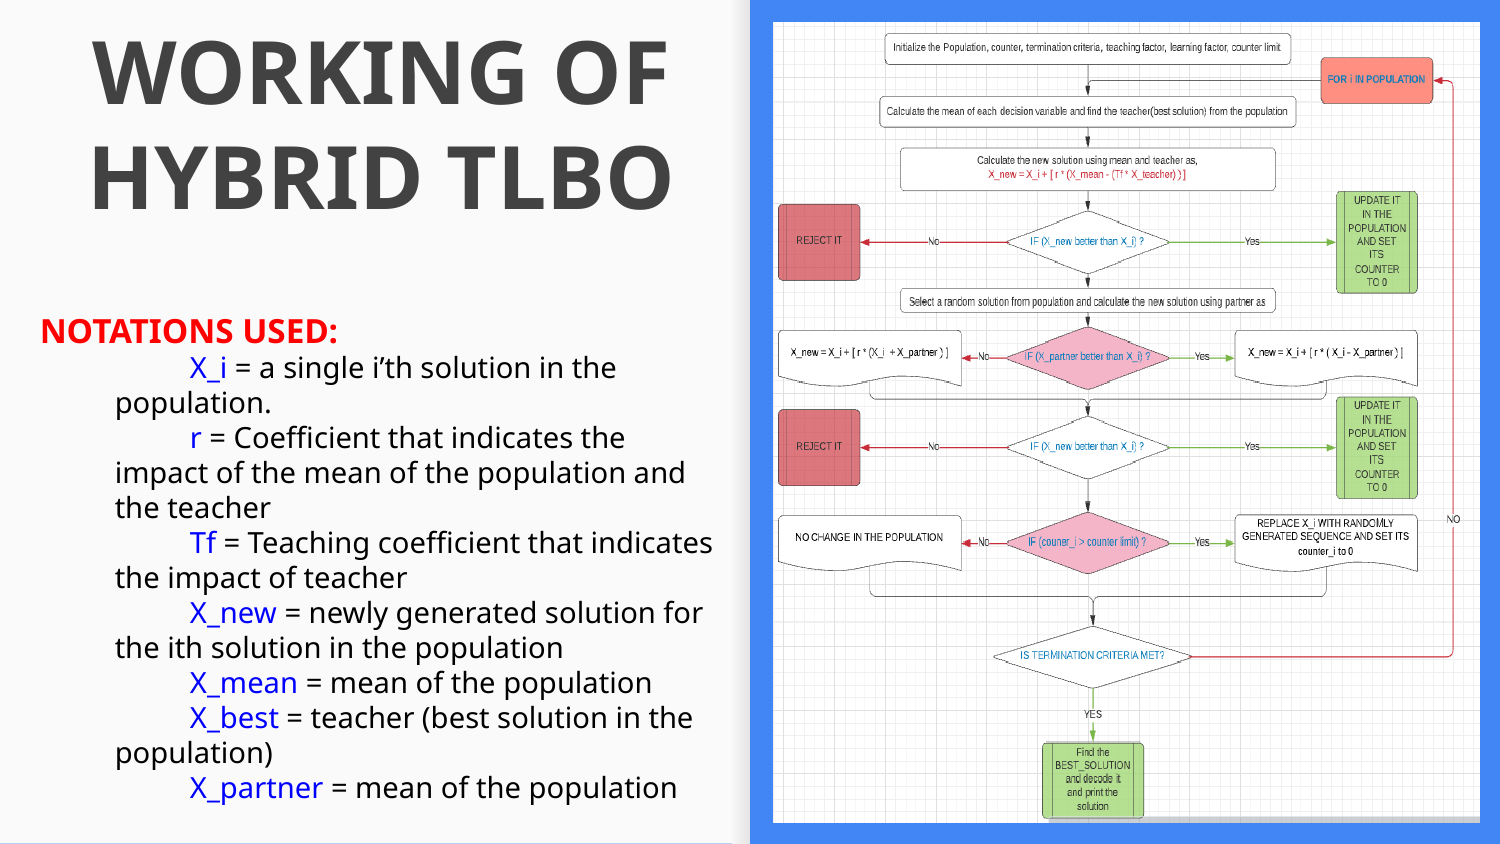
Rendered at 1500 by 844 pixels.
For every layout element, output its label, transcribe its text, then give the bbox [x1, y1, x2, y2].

text_box NOTATIONS USED: X_i = a single i’th solution in the population. r = Coefficient that indicates the impact of the mean of the population and the teacher Tf = Teaching coefficient that indicates the impact of teacher X_new = newly generated solution for the ith solution in the population X_mean = mean of the population X_best = teacher (best solution in the population) X_partner = mean of the population [24, 294, 739, 820]
picture [773, 21, 1481, 824]
title WORKING OF HYBRID TLBO [49, 2, 714, 243]
